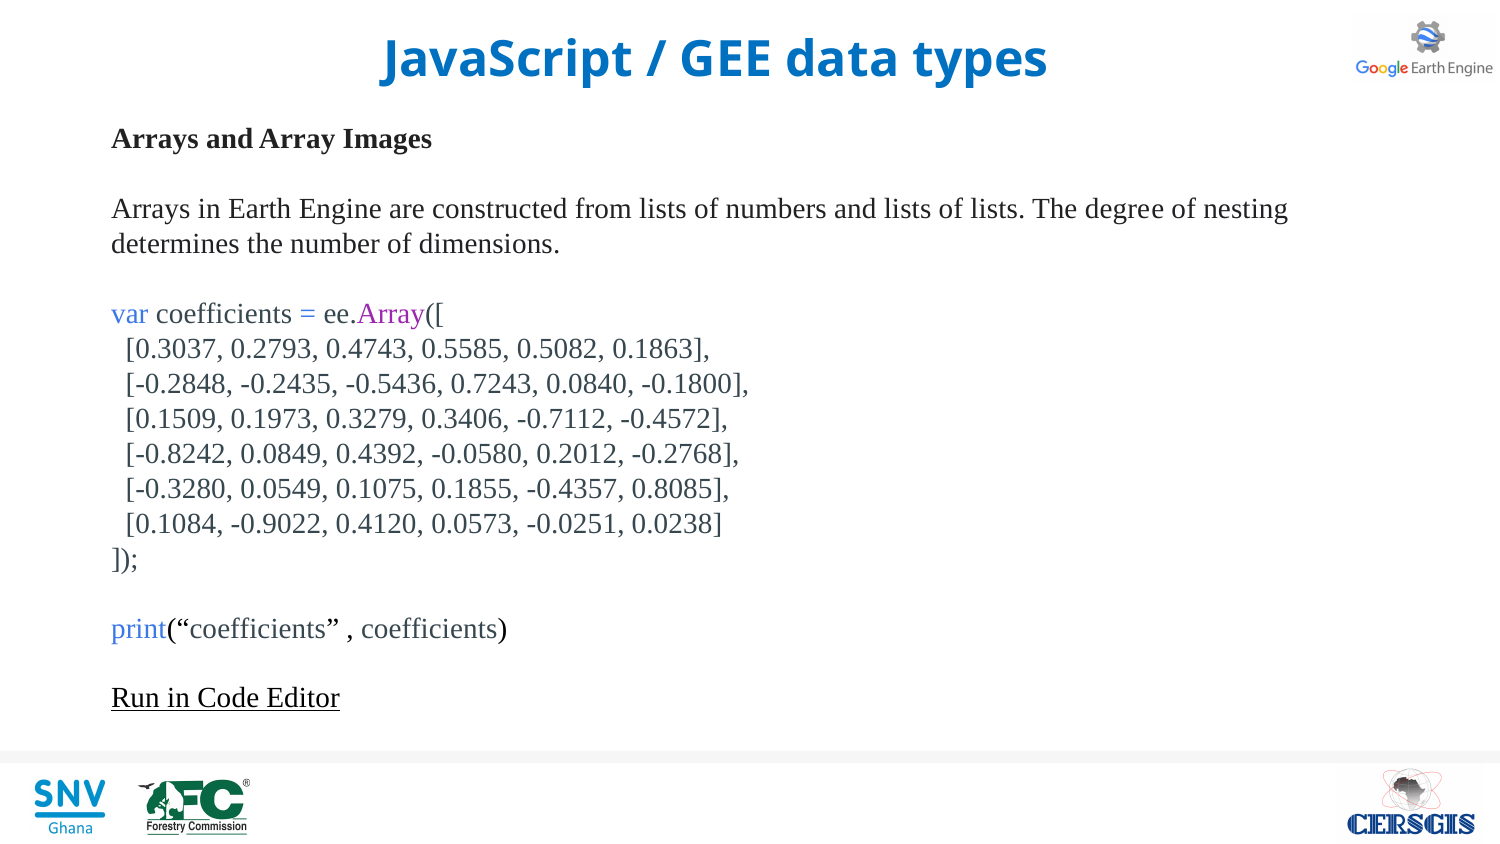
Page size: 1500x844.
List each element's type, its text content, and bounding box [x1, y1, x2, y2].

picture [1351, 11, 1498, 83]
text_box JavaScript / GEE data types [80, 0, 1351, 102]
picture [138, 772, 250, 842]
picture [29, 775, 111, 839]
text_box Arrays and Array Images Arrays in Earth Engine are constructed from lists of numbers and lists of lists. The degree of nesting determines the number of dimensions. var coefficients = ee.Array([ [0.3037, 0.2793, 0.4743, 0.5585, 0.5082, 0.1863], [-0.2848, -0.2435, -0.5436, 0.7243, 0.0840, -0.1800], [0.1509, 0.1973, 0.3279, 0.3406, -0.7112, -0.4572], [-0.8242, 0.0849, 0.4392, -0.0580, 0.2012, -0.2768], [-0.3280, 0.0549, 0.1075, 0.1855, -0.4357, 0.8085], [0.1084, -0.9022, 0.4120, 0.0573, -0.0251, 0.0238] ]); print(“coefficients” , coefficients) Run in Code Editor [96, 112, 1306, 757]
picture [1337, 763, 1484, 844]
